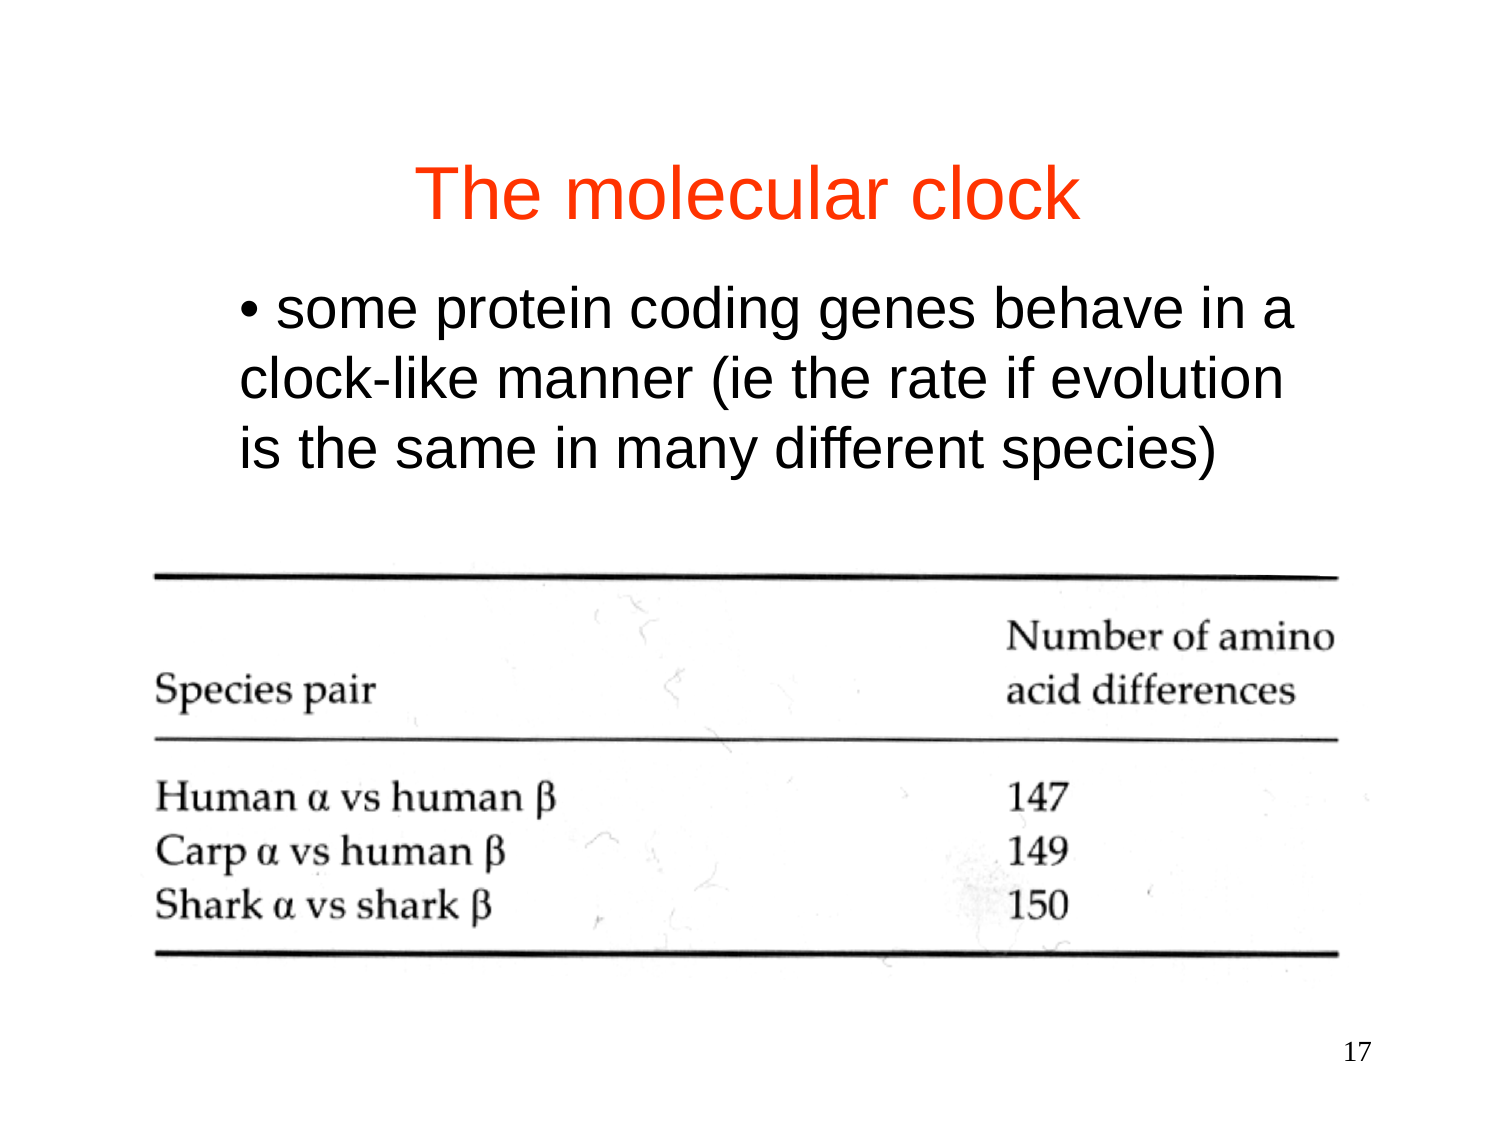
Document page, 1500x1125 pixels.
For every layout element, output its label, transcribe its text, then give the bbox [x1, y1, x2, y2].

picture [123, 562, 1379, 988]
text_box The molecular clock [399, 137, 1097, 243]
slide_number 17 [1074, 1024, 1388, 1101]
text_box • some protein coding genes behave in a clock-like manner (ie the rate if evolution is the same in many different species) [224, 262, 1329, 488]
